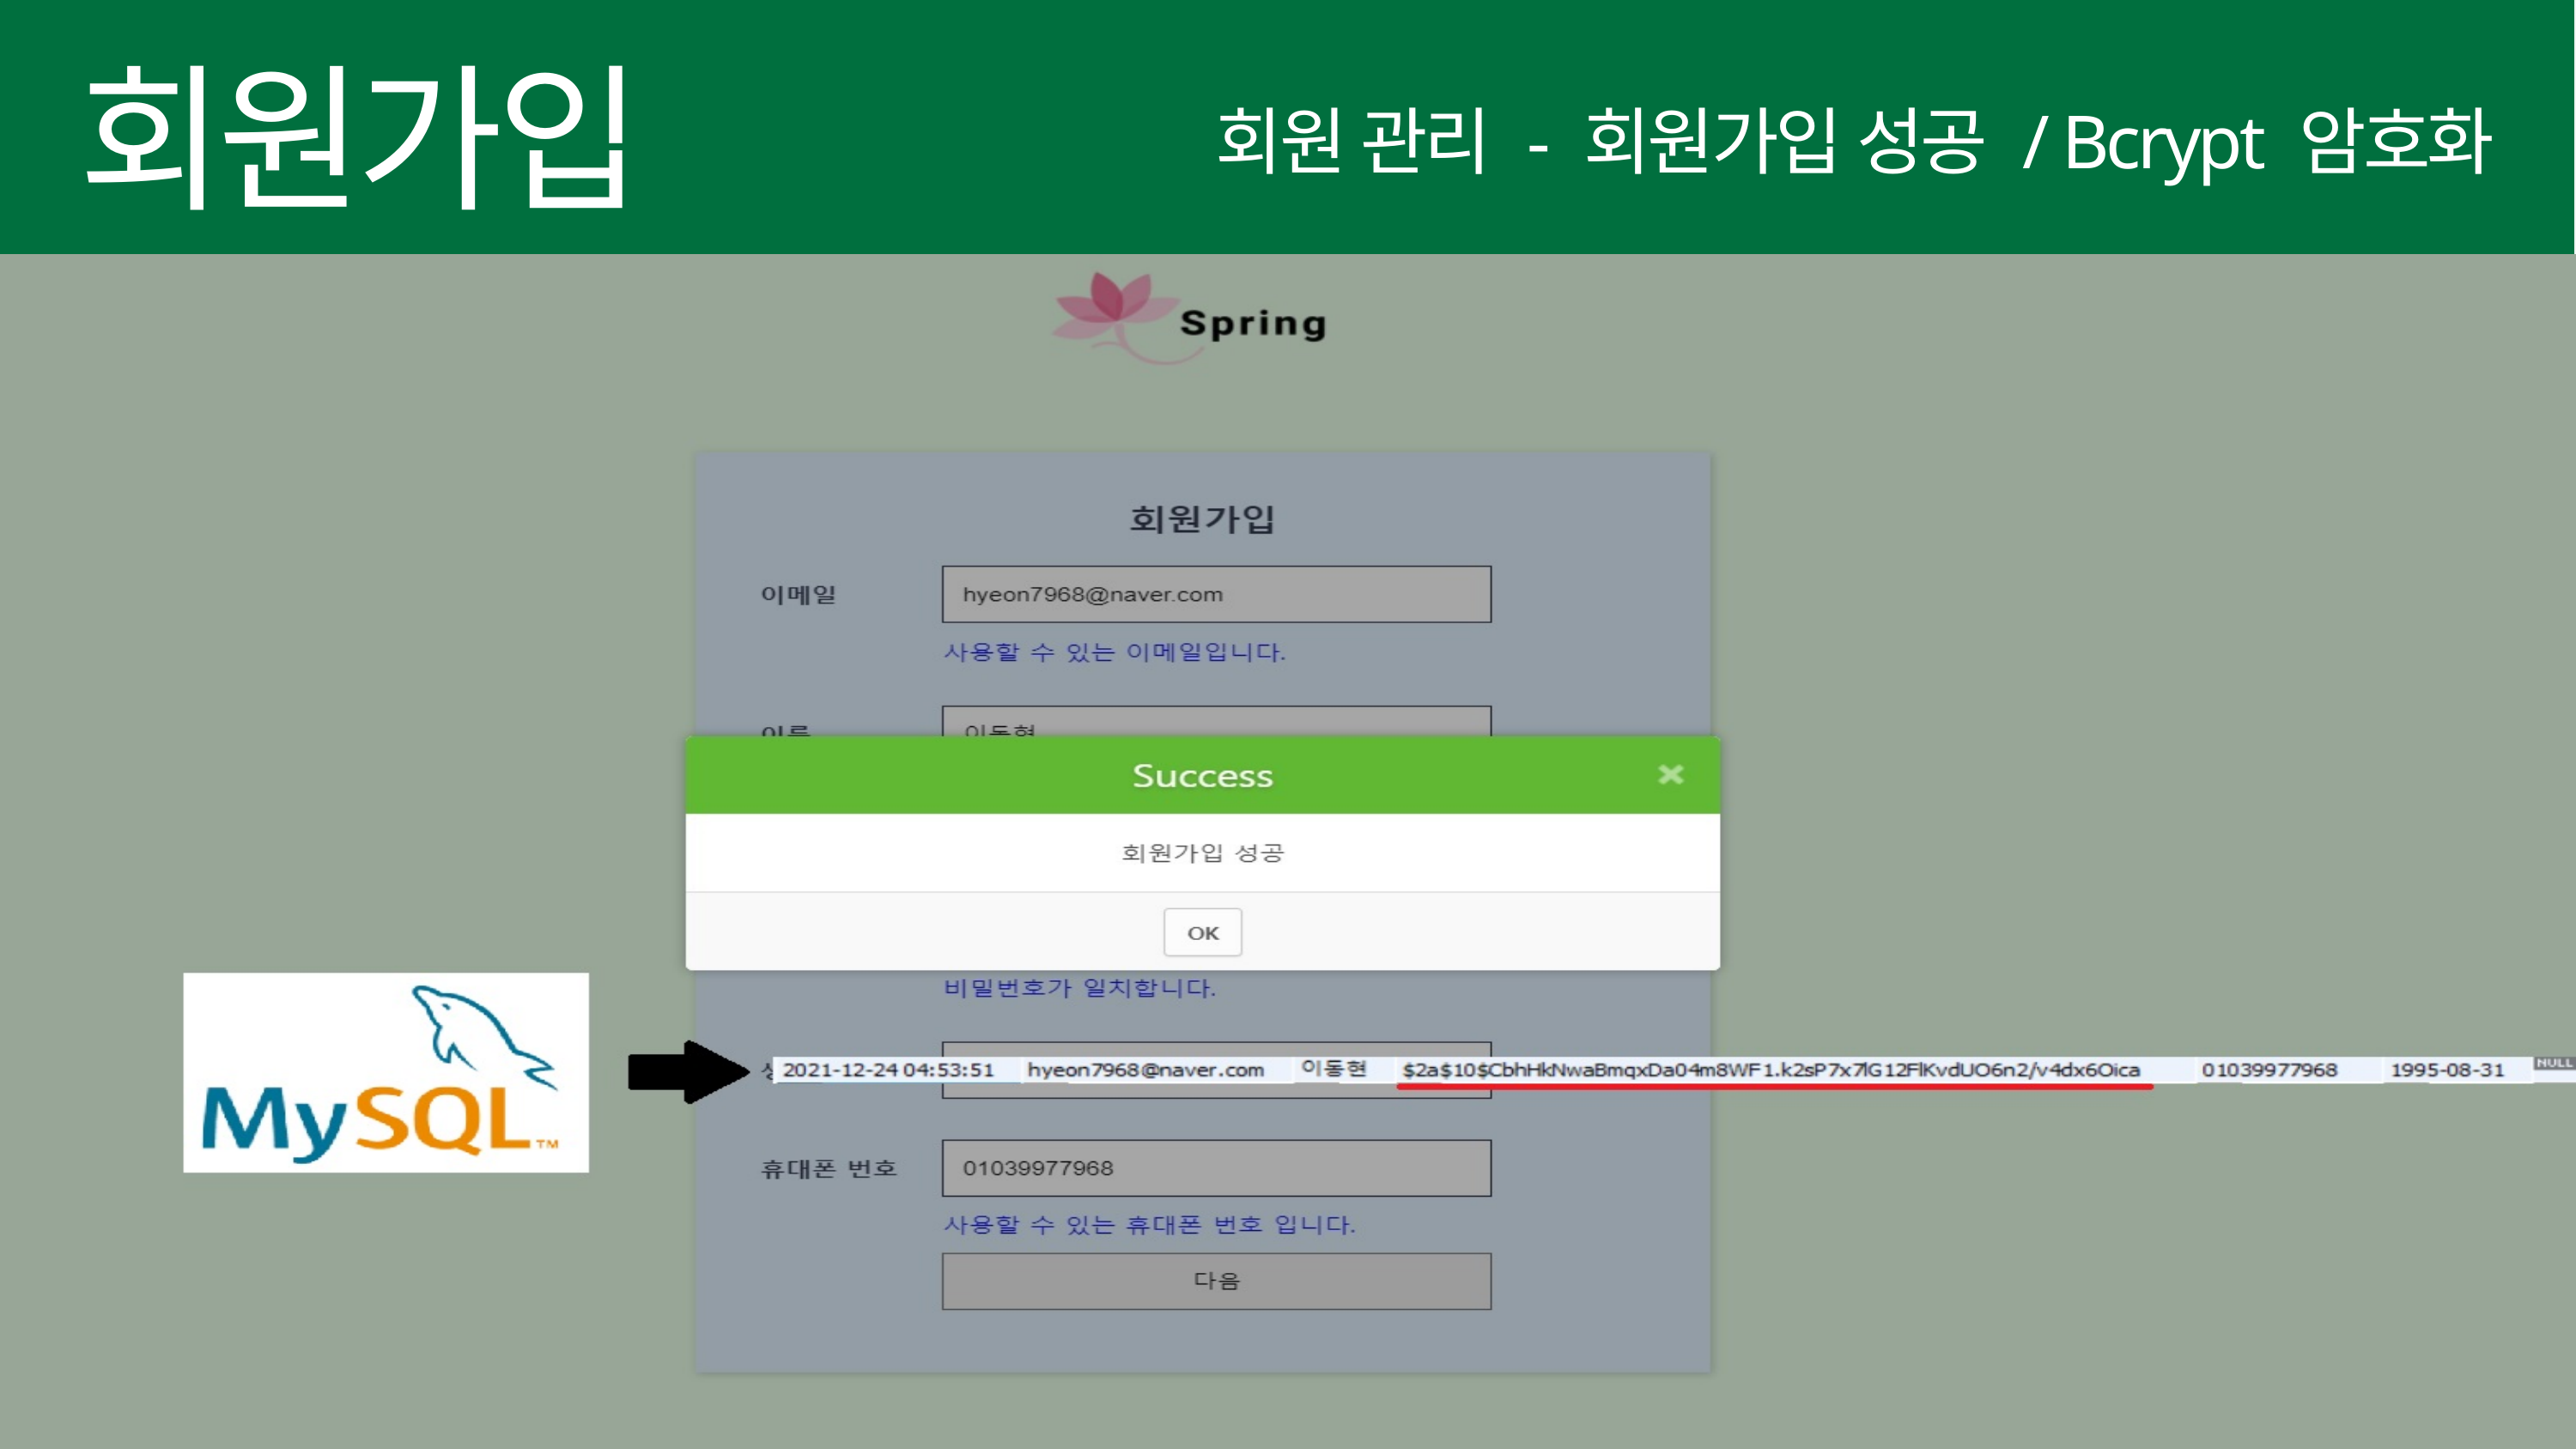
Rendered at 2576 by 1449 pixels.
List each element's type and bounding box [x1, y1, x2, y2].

picture [0, 254, 2576, 1449]
text_box [0, 0, 2576, 252]
